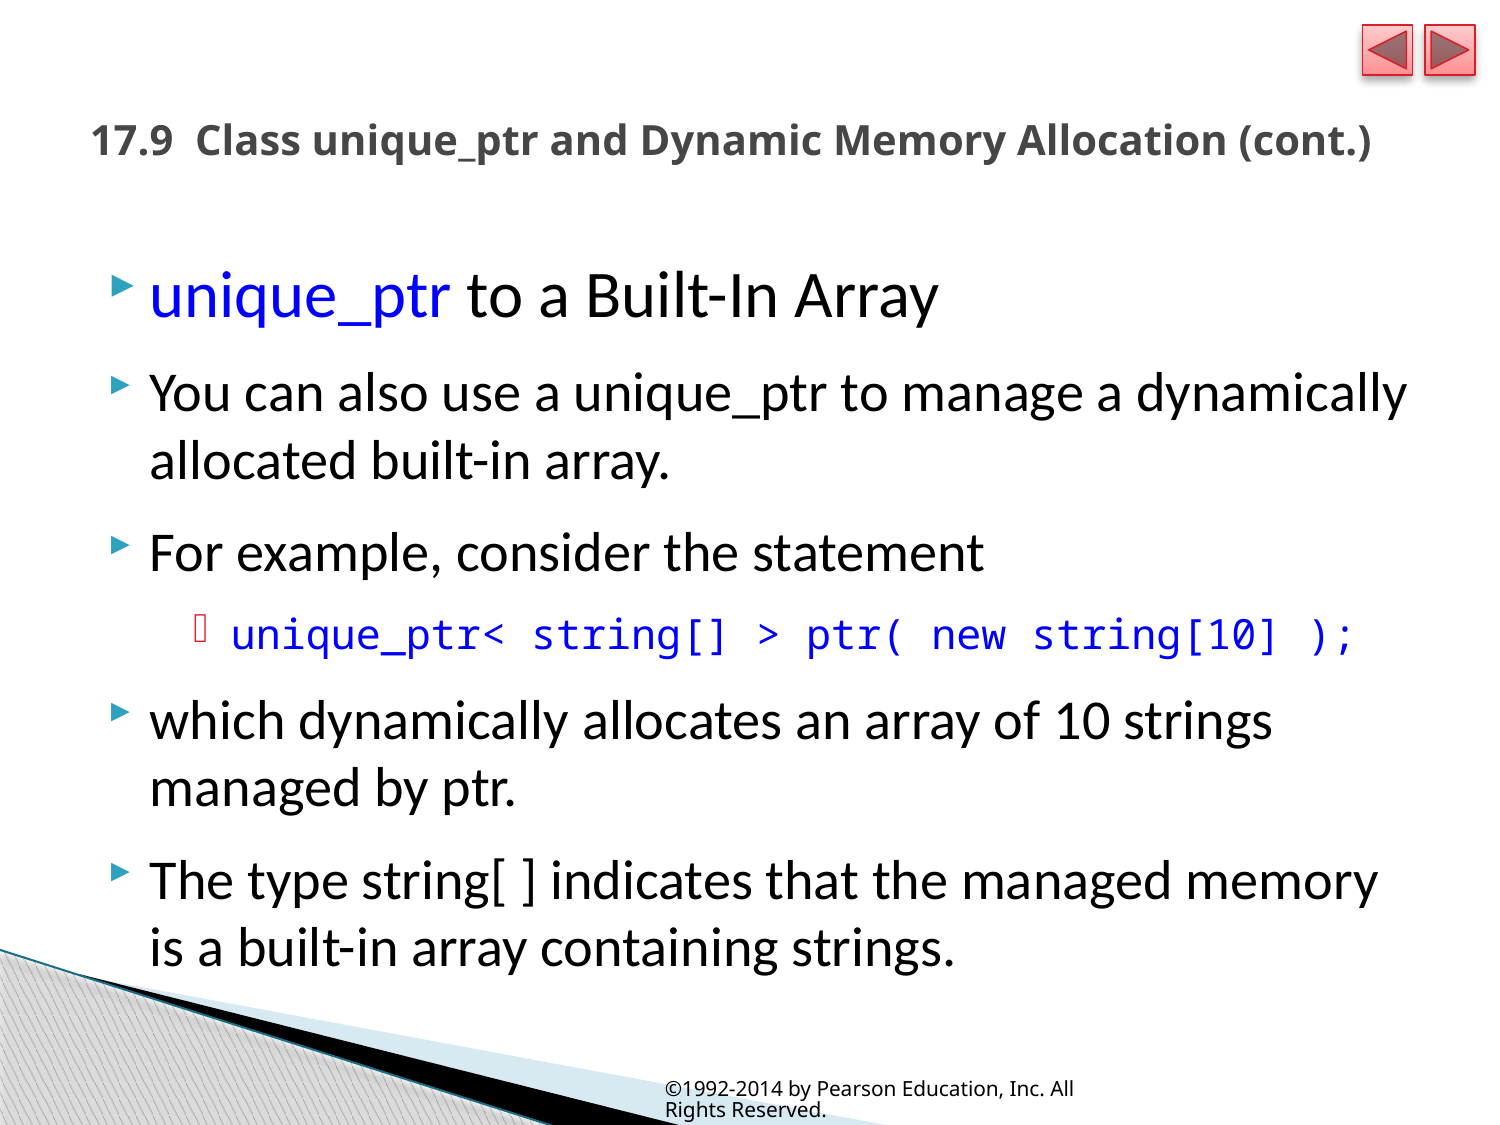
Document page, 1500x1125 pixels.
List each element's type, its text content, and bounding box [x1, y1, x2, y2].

list unique_ptr to a Built-In Array You can also use a unique_ptr to manage a dynamically allocated built-in array. For example, consider the statement unique_ptr< string[] > ptr( new string[10] ); which dynamically allocates an array of 10 strings managed by ptr. The type string[ ] indicates that the managed memory is a built-in array containing strings. [75, 242, 1425, 986]
footer ©1992-2014 by Pearson Education, Inc. All Rights Reserved. [650, 1051, 1105, 1112]
title 17.9 Class unique_ptr and Dynamic Memory Allocation (cont.) [75, 45, 1425, 233]
